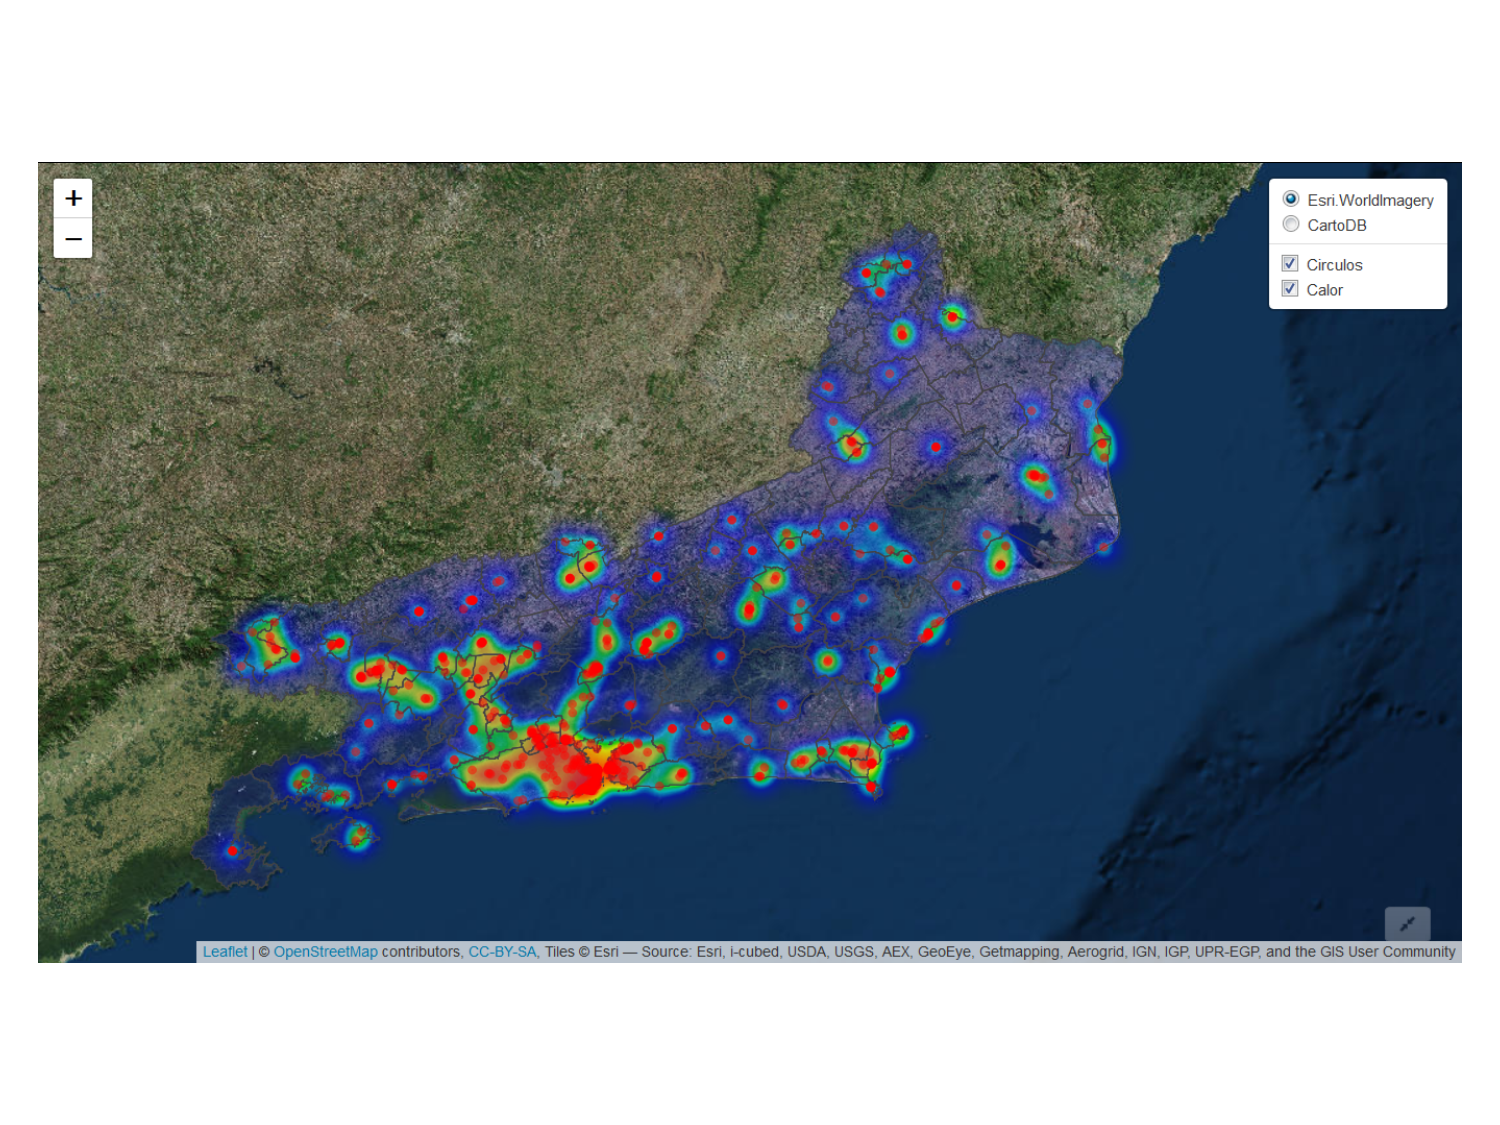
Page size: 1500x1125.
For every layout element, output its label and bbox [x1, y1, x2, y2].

picture [38, 162, 1462, 963]
